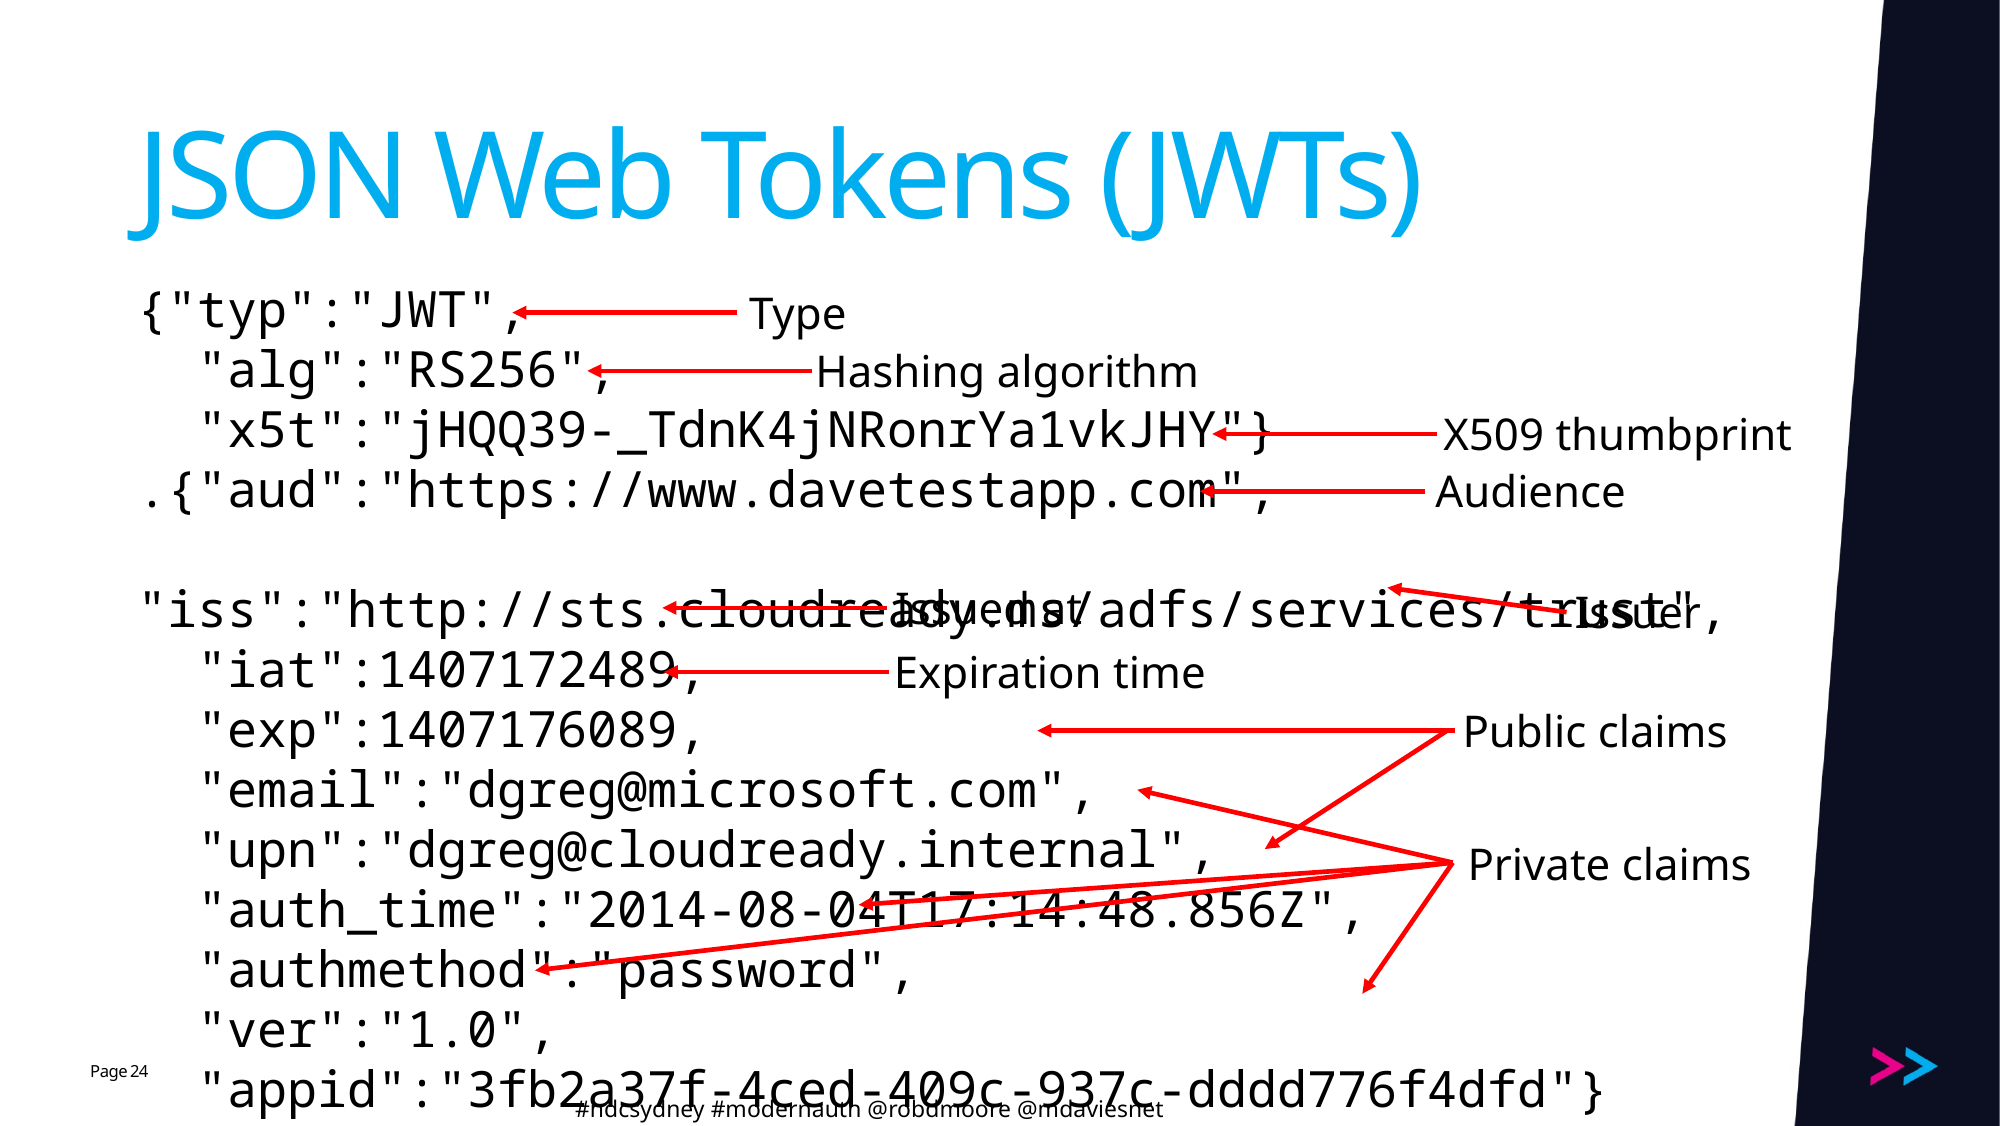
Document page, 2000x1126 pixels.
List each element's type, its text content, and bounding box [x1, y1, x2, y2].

title JSON Web Tokens (JWTs) [137, 54, 1786, 243]
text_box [512, 277, 859, 347]
slide_number 24 [130, 1061, 166, 1113]
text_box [1212, 399, 1799, 468]
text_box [587, 335, 1203, 405]
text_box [1199, 456, 1638, 525]
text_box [1037, 696, 1737, 850]
list {"typ":"JWT", "alg":"RS256", "x5t":"jHQQ39-_TdnK4jNRonrYa1vkJHY"} .{"aud":"https://www.davetestapp.com", "iss":"http://sts.cloudready.ms/adfs/services/trust", "iat":1407172489, "exp":1407176089, "email":"dgreg@microsoft.com", "upn":"dgreg@cloudready.internal", "auth_time":"2014-08-04T17:14:48.856Z", "authmethod":"password", "ver":"1.0", "appid":"3fb2a37f-4ced-409c-937c-dddd776f4dfd"} [137, 277, 1786, 1021]
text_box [1387, 577, 1710, 646]
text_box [662, 572, 1091, 636]
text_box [663, 637, 1212, 706]
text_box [534, 789, 1758, 994]
picture [0, 0, 2000, 1126]
